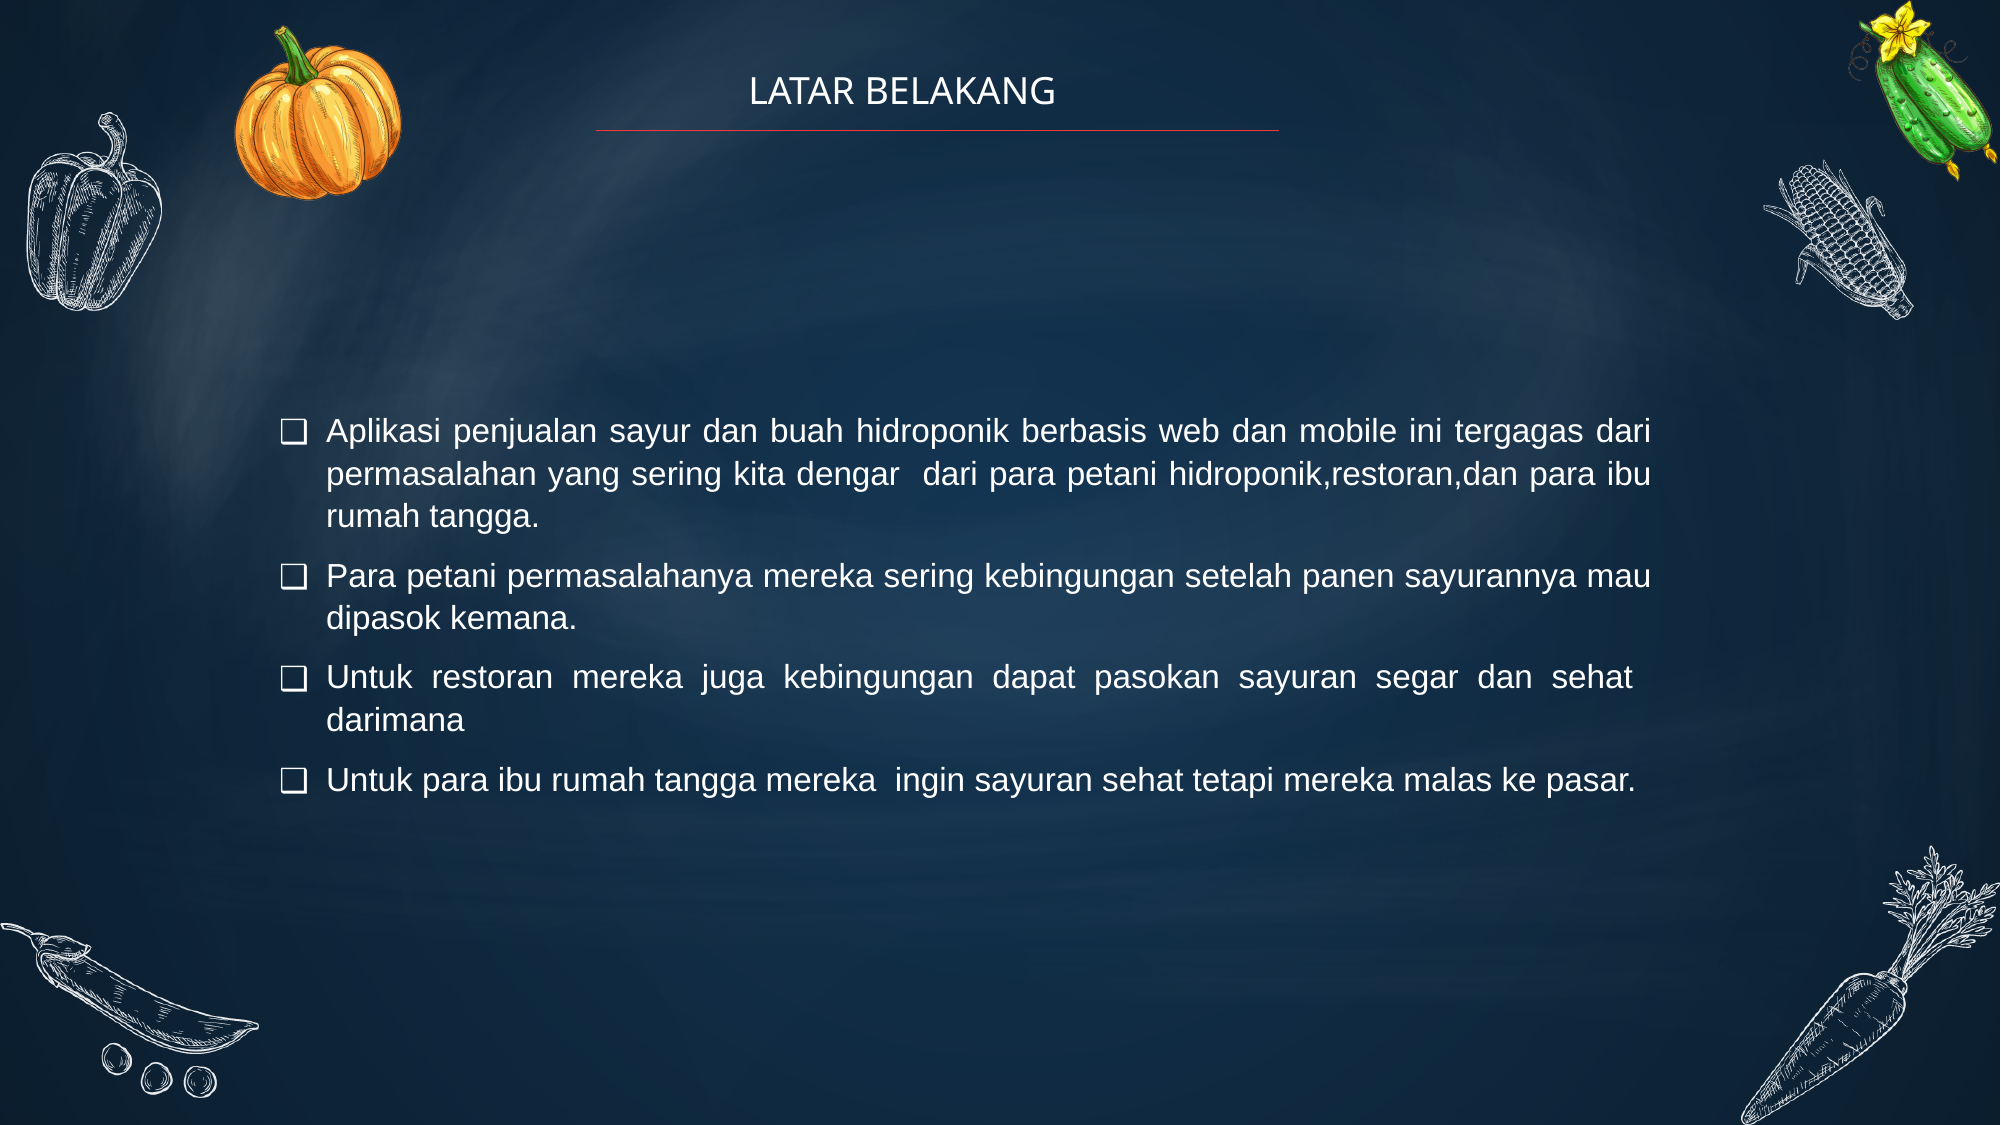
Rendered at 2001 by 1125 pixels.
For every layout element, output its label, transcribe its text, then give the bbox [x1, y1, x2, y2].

text_box LATAR BELAKANG [733, 59, 1106, 100]
picture [0, 0, 2000, 1125]
text_box Aplikasi penjualan sayur dan buah hidroponik berbasis web dan mobile ini tergagas dari permasalahan yang sering kita dengar dari para petani hidroponik,restoran,dan para ibu rumah tangga. Para petani permasalahanya mereka sering kebingungan setelah panen sayurannya mau dipasok kemana. Untuk restoran mereka juga kebingungan dapat pasokan sayuran segar dan sehat darimana Untuk para ibu rumah tangga mereka ingin sayuran sehat tetapi mereka malas ke pasar. [264, 398, 1669, 807]
